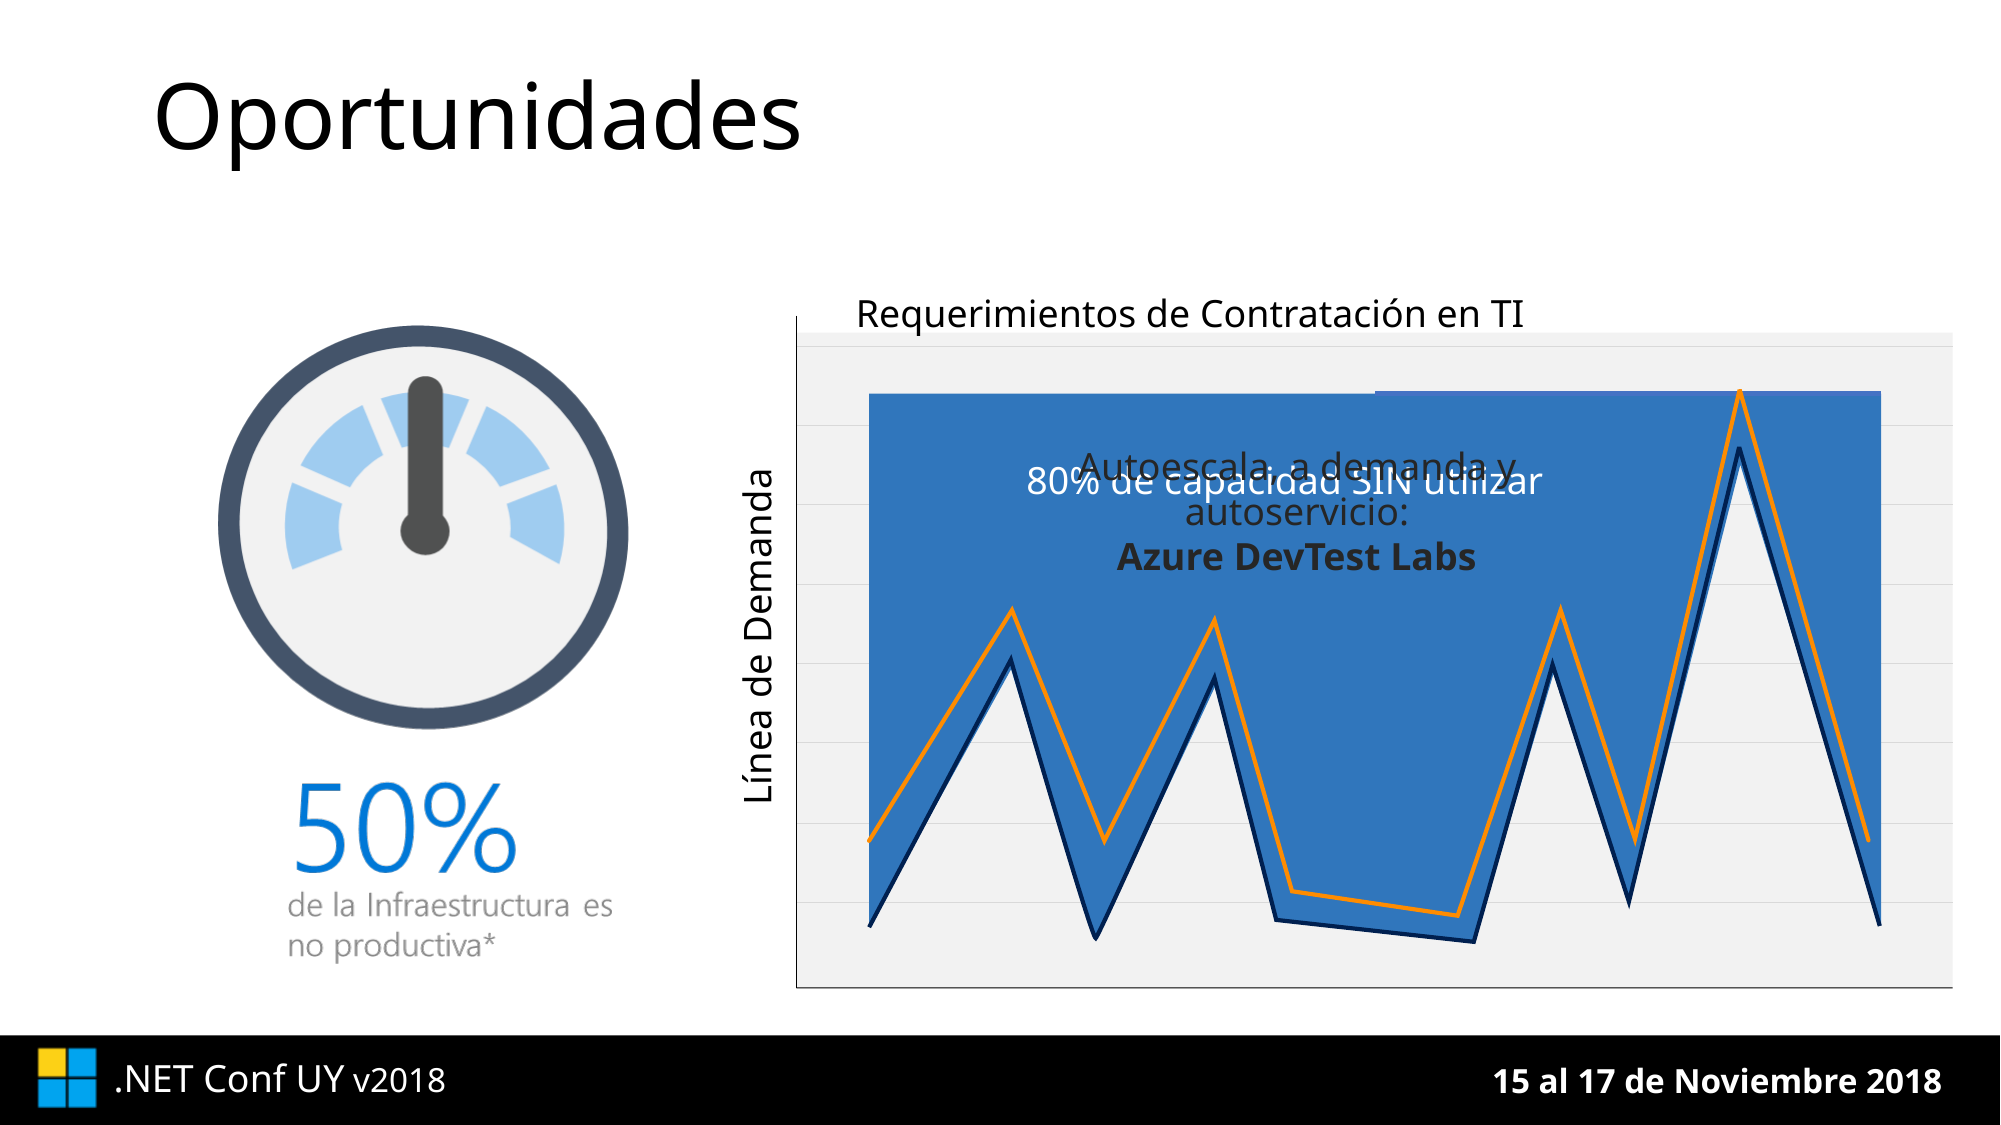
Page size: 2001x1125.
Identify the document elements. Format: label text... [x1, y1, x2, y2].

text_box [797, 332, 1953, 987]
text_box Línea de Demanda [754, 450, 787, 824]
title Oportunidades [137, 11, 1863, 229]
text_box Requerimientos de Contratación en TI [841, 282, 1613, 332]
picture [36, 1046, 99, 1110]
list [211, 325, 658, 989]
